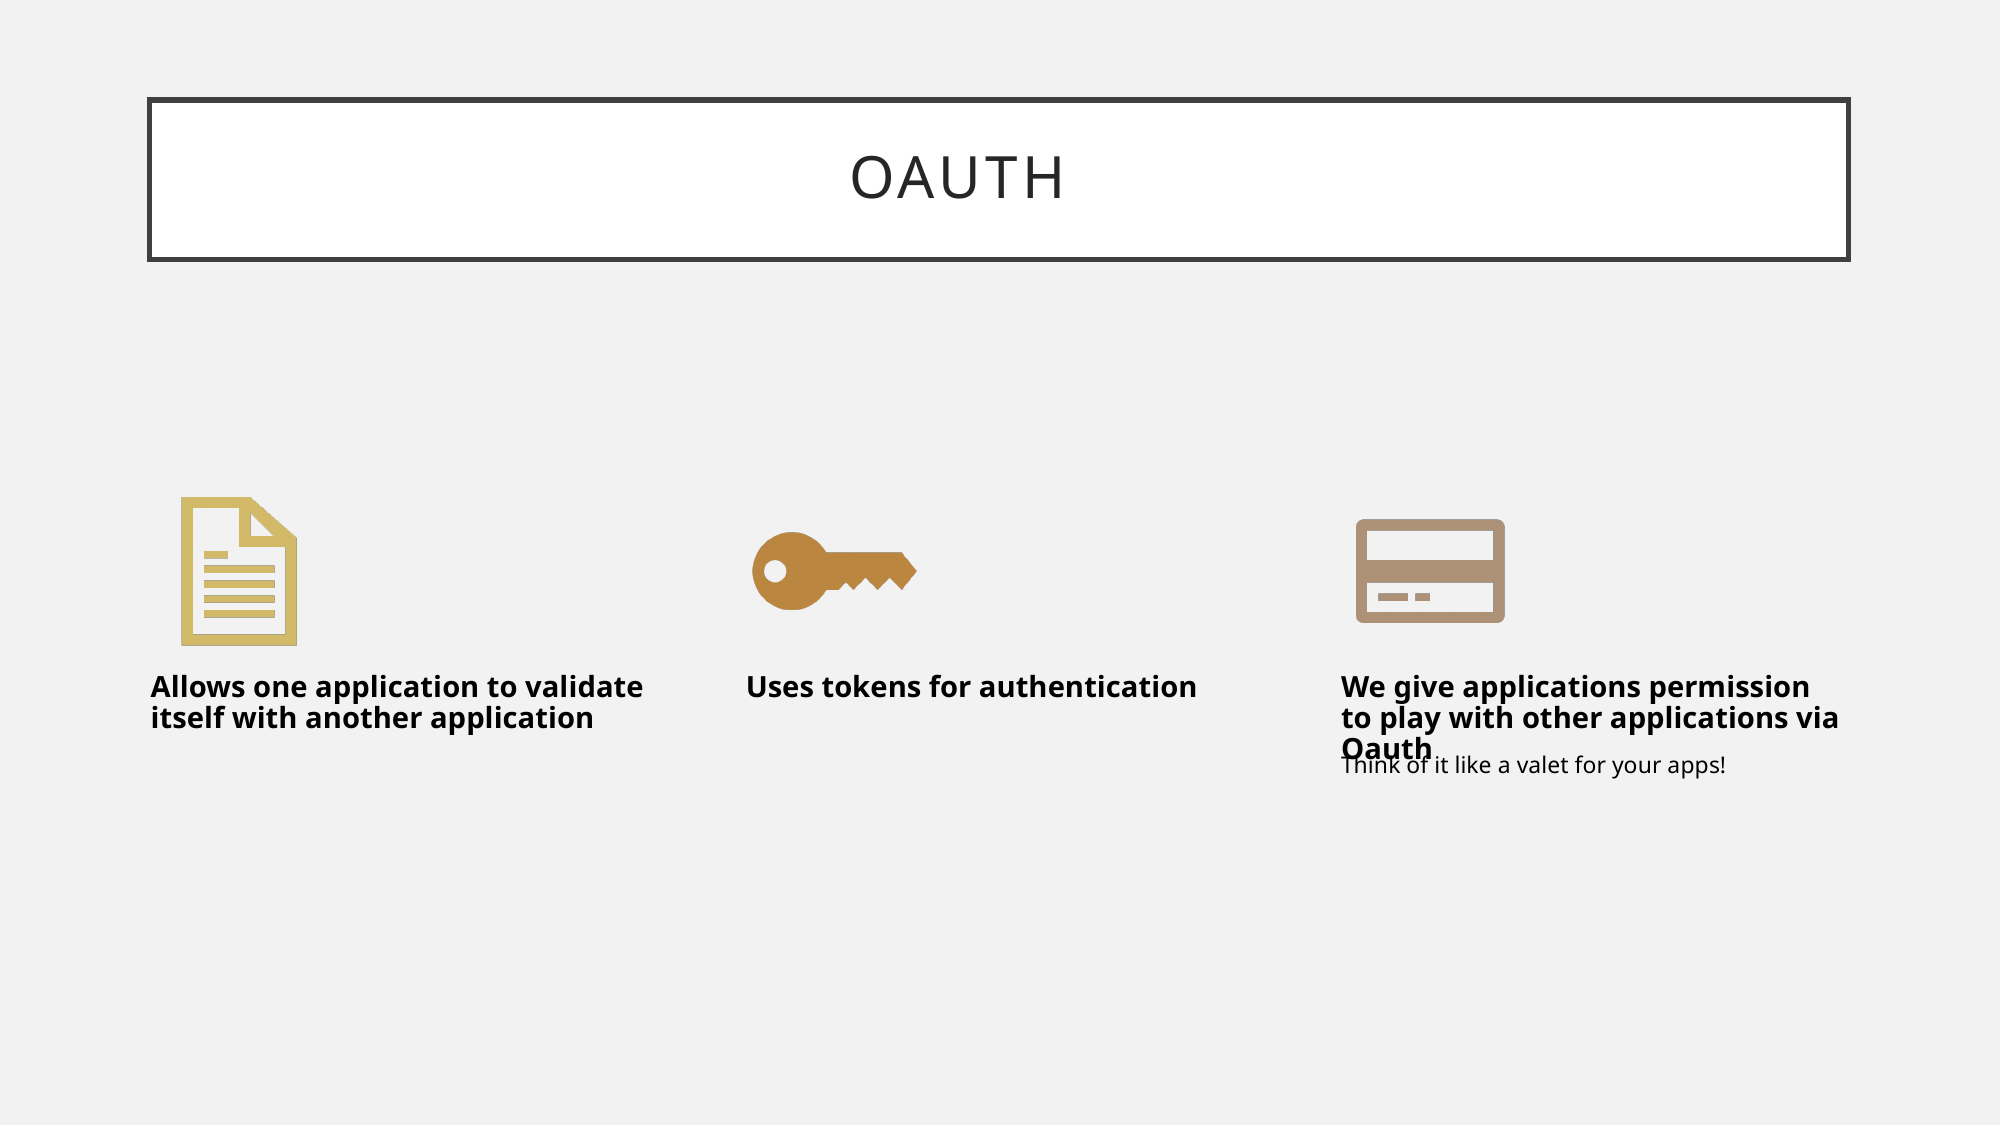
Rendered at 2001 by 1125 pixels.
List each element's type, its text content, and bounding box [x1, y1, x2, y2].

title Oauth [147, 97, 1851, 262]
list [149, 310, 1849, 950]
